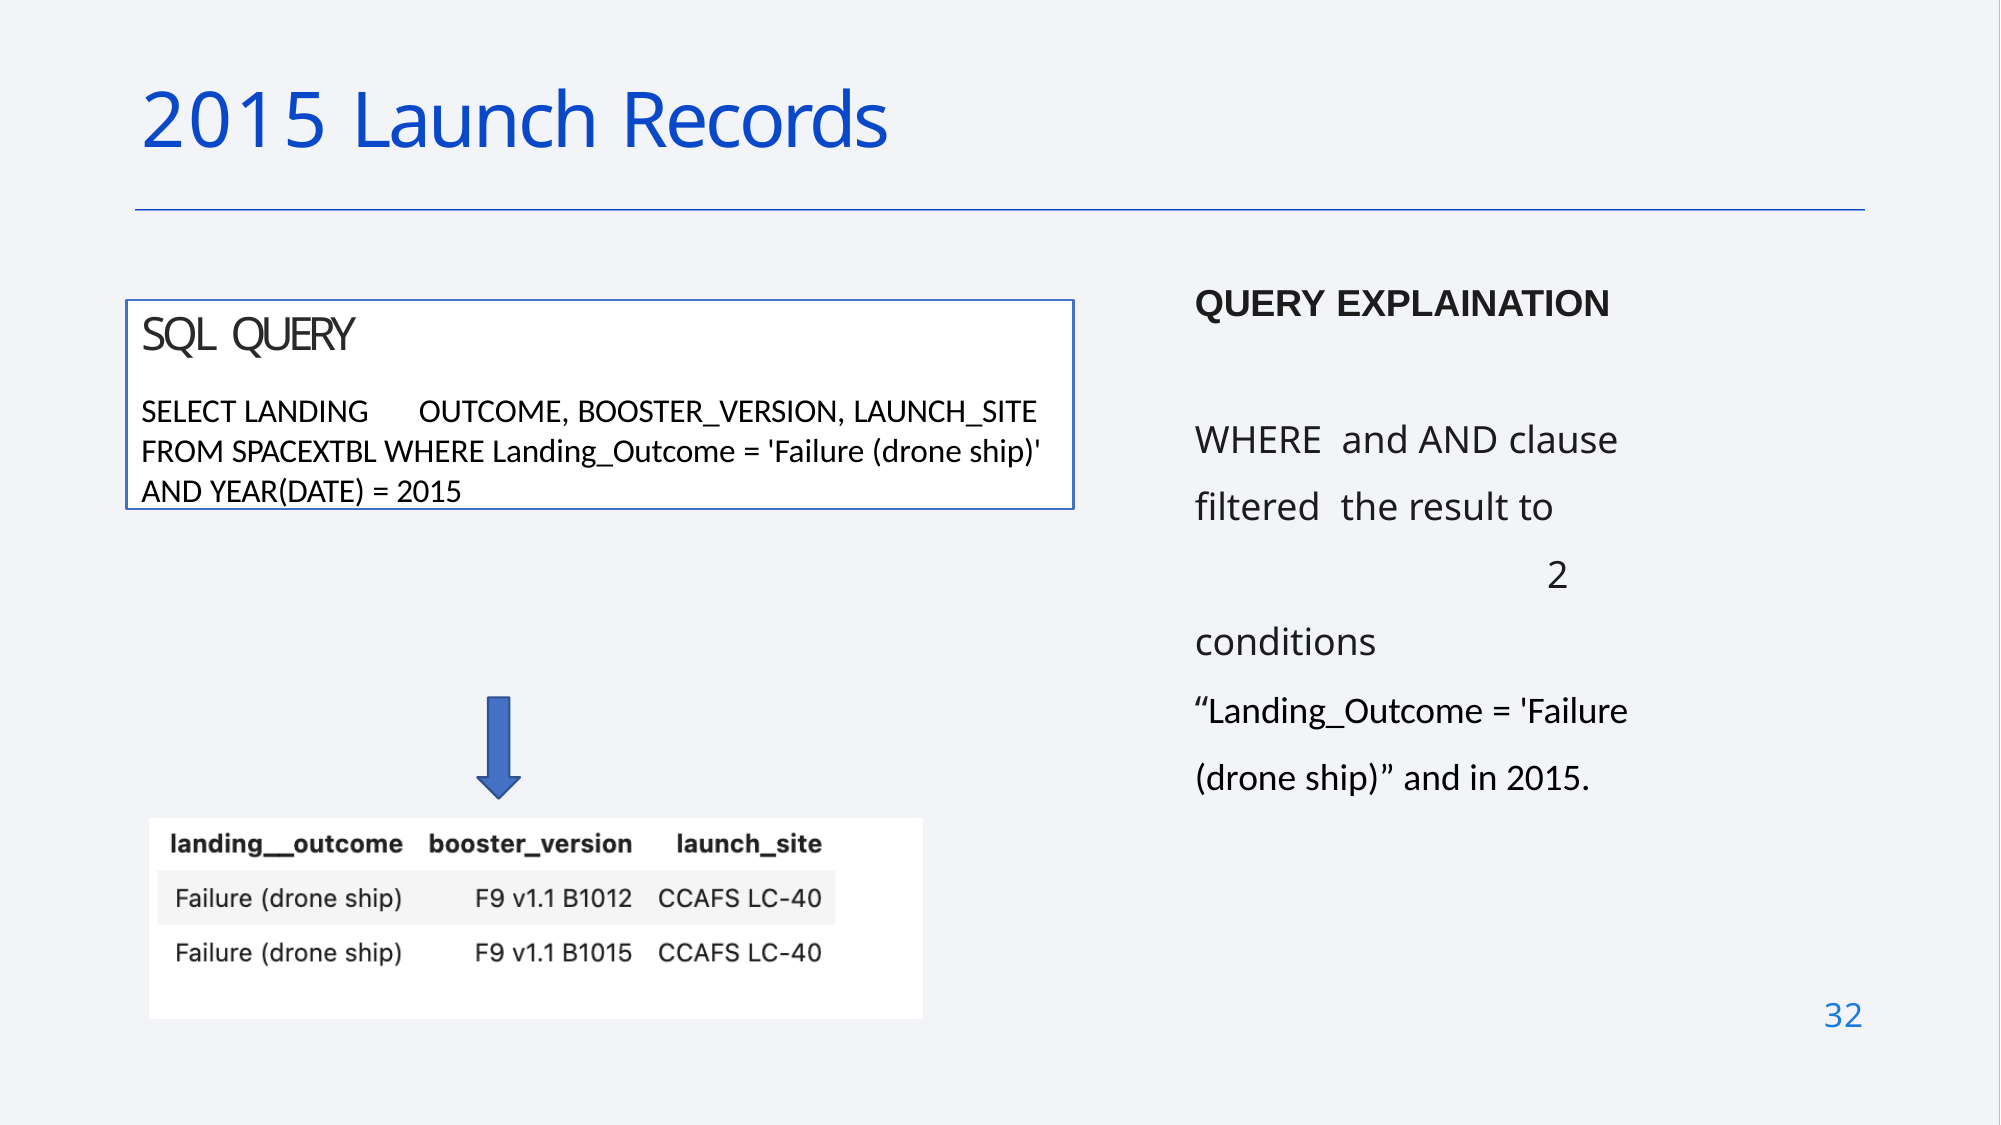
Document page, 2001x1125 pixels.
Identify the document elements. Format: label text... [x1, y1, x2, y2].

text_box WHERE and AND clause filtered the result to 2 conditions “Landing_Outcome = 'Failure (drone ship)” and in 2015. [1192, 391, 1636, 799]
text_box SQL QUERY SELECT LANDING OUTCOME, BOOSTER_VERSION, LAUNCH_SITE FROM SPACEXTBL WHERE Landing_Outcome = 'Failure (drone ship)' AND YEAR(DATE) = 2015 [126, 299, 1074, 509]
slide_number 32 [1817, 1001, 1873, 1125]
picture [0, 0, 2000, 1125]
text_box QUERY EXPLAINATION [1192, 276, 1615, 324]
title 2015 Launch Records [139, 68, 1905, 259]
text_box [475, 696, 522, 801]
